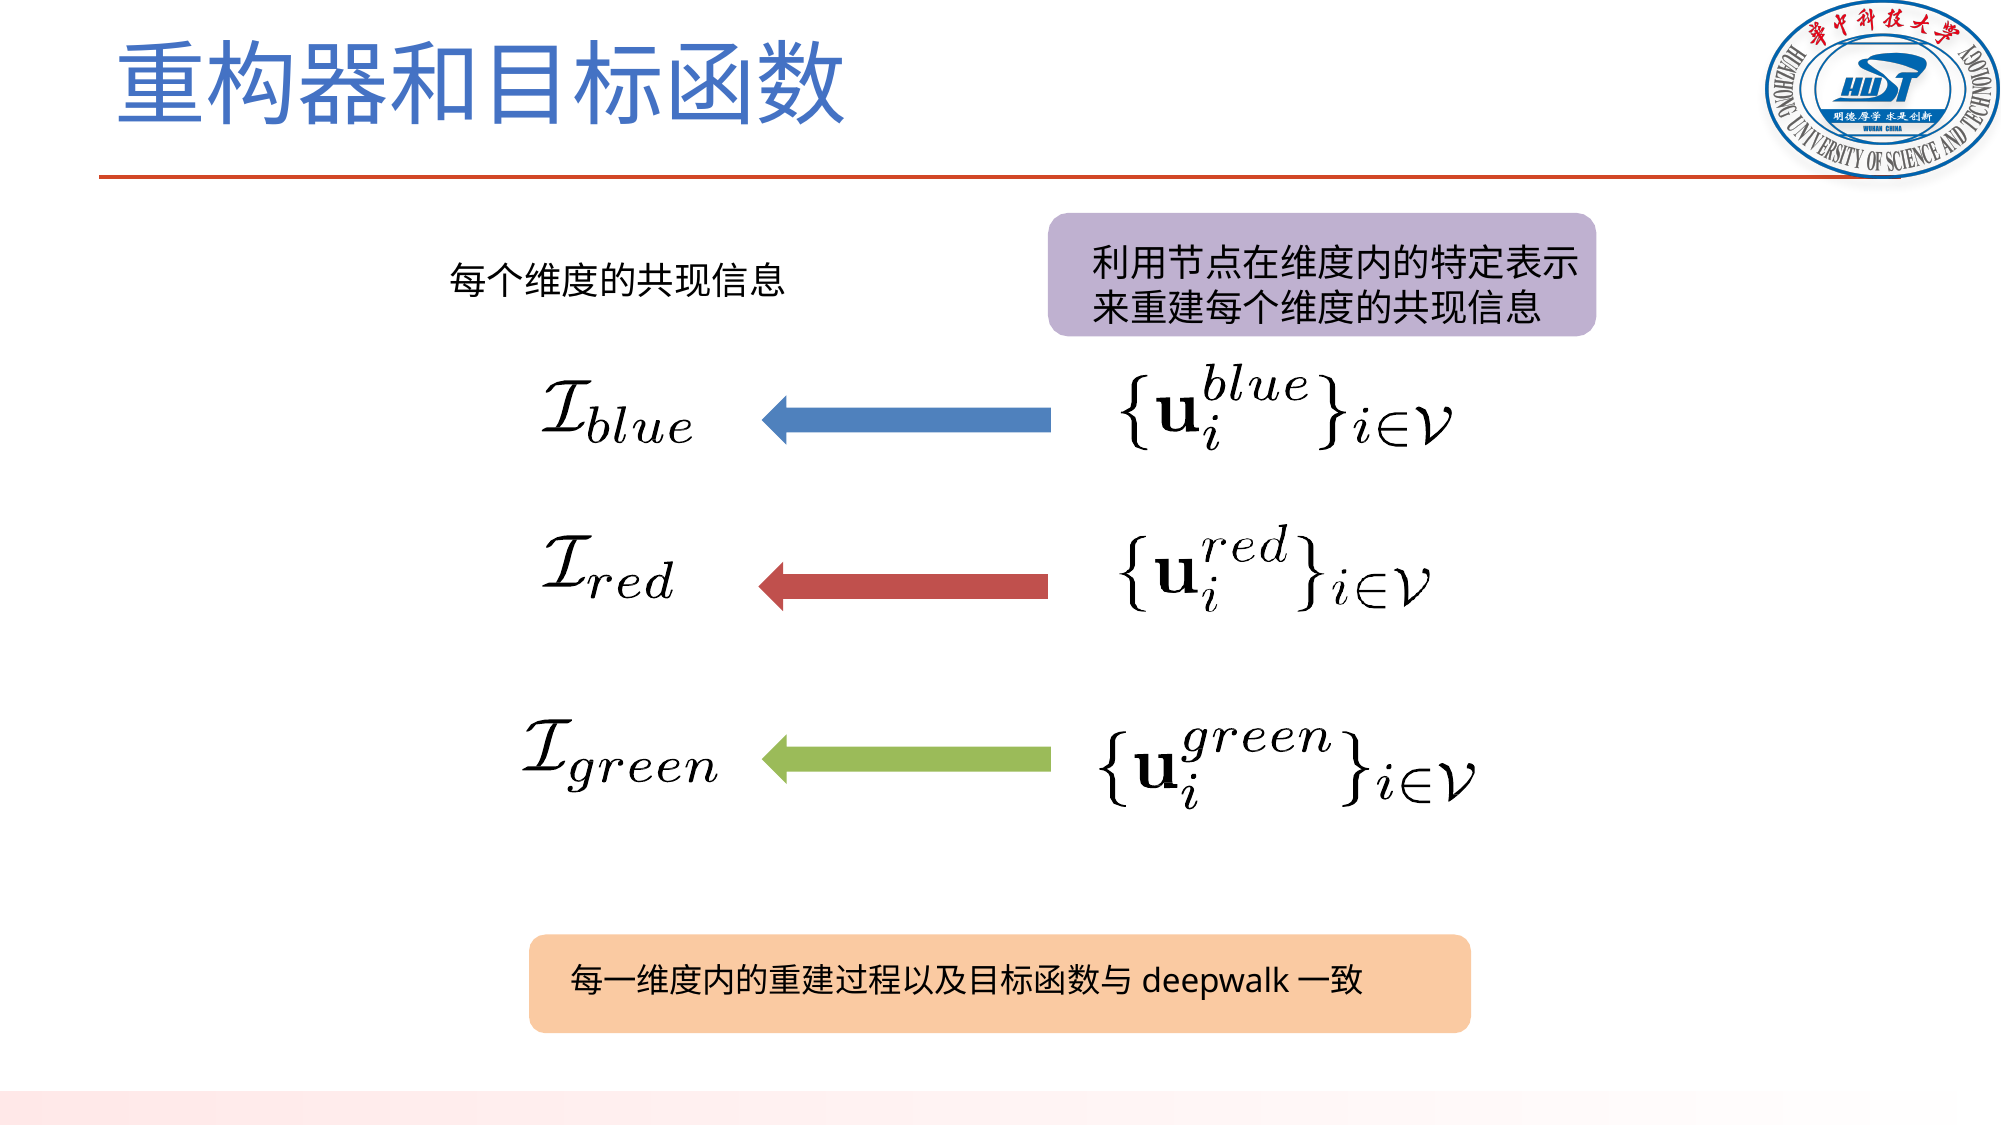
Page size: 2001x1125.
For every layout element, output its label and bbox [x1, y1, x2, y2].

text_box [632, 419, 664, 444]
text_box [1099, 731, 1126, 807]
text_box [685, 758, 718, 783]
text_box [1285, 377, 1308, 401]
text_box [1415, 406, 1452, 446]
text_box [617, 574, 641, 599]
text_box [447, 257, 789, 302]
text_box [1181, 785, 1198, 810]
text_box [588, 406, 610, 444]
text_box [1204, 363, 1226, 401]
text_box [1203, 426, 1220, 451]
text_box [1319, 374, 1346, 451]
text_box [1298, 728, 1331, 753]
text_box [529, 934, 1472, 1034]
text_box [542, 535, 592, 587]
text_box [645, 561, 673, 599]
text_box [758, 561, 1048, 612]
text_box [1181, 728, 1208, 763]
text_box [587, 574, 612, 599]
picture [1765, 0, 2000, 179]
text_box [1248, 377, 1280, 401]
text_box [669, 419, 692, 444]
text_box [1401, 768, 1431, 804]
text_box [1156, 397, 1199, 432]
text_box [1377, 775, 1393, 800]
text_box [1120, 374, 1148, 451]
text_box [1230, 363, 1243, 401]
text_box [629, 758, 652, 783]
text_box [1353, 419, 1370, 444]
text_box [1243, 728, 1266, 753]
text_box [1134, 753, 1178, 789]
text_box [761, 395, 1051, 445]
text_box [541, 380, 592, 432]
text_box [1212, 728, 1237, 753]
text_box [1438, 763, 1475, 802]
text_box [761, 734, 1051, 785]
text_box [567, 758, 594, 793]
text_box [522, 719, 572, 771]
text_box [1271, 728, 1294, 753]
text_box [614, 406, 626, 444]
text_box [598, 758, 624, 783]
title [99, 0, 1825, 177]
text_box [1342, 731, 1370, 807]
text_box [1119, 524, 1430, 612]
text_box [1378, 412, 1407, 447]
text_box [657, 758, 681, 783]
text_box [1047, 212, 1597, 337]
